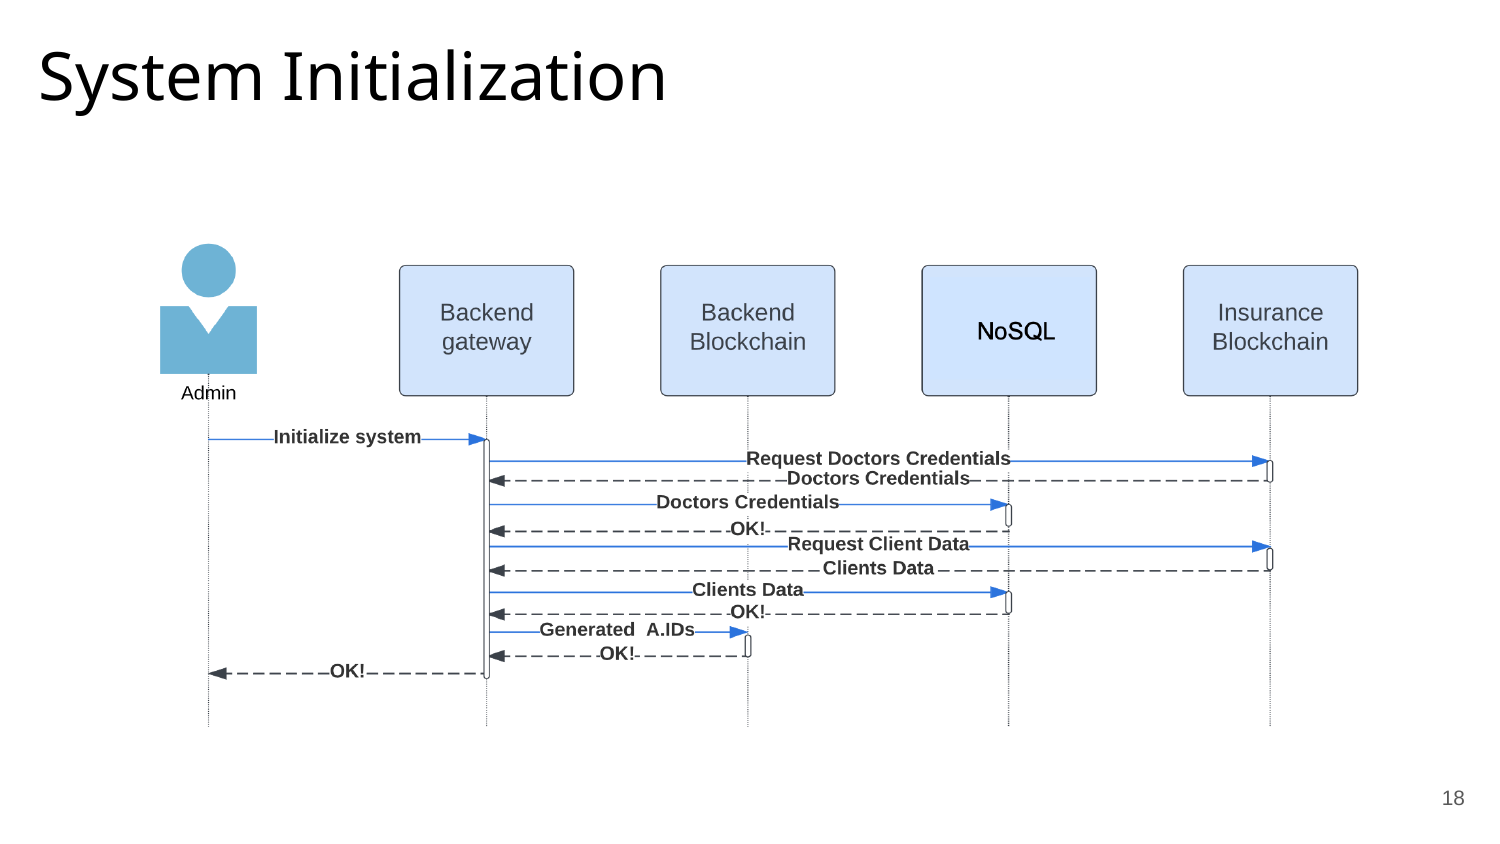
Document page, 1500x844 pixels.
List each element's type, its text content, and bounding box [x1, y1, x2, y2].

text_box System Initialization [23, 18, 822, 130]
picture [112, 221, 1388, 728]
slide_number 18 [1389, 764, 1480, 830]
